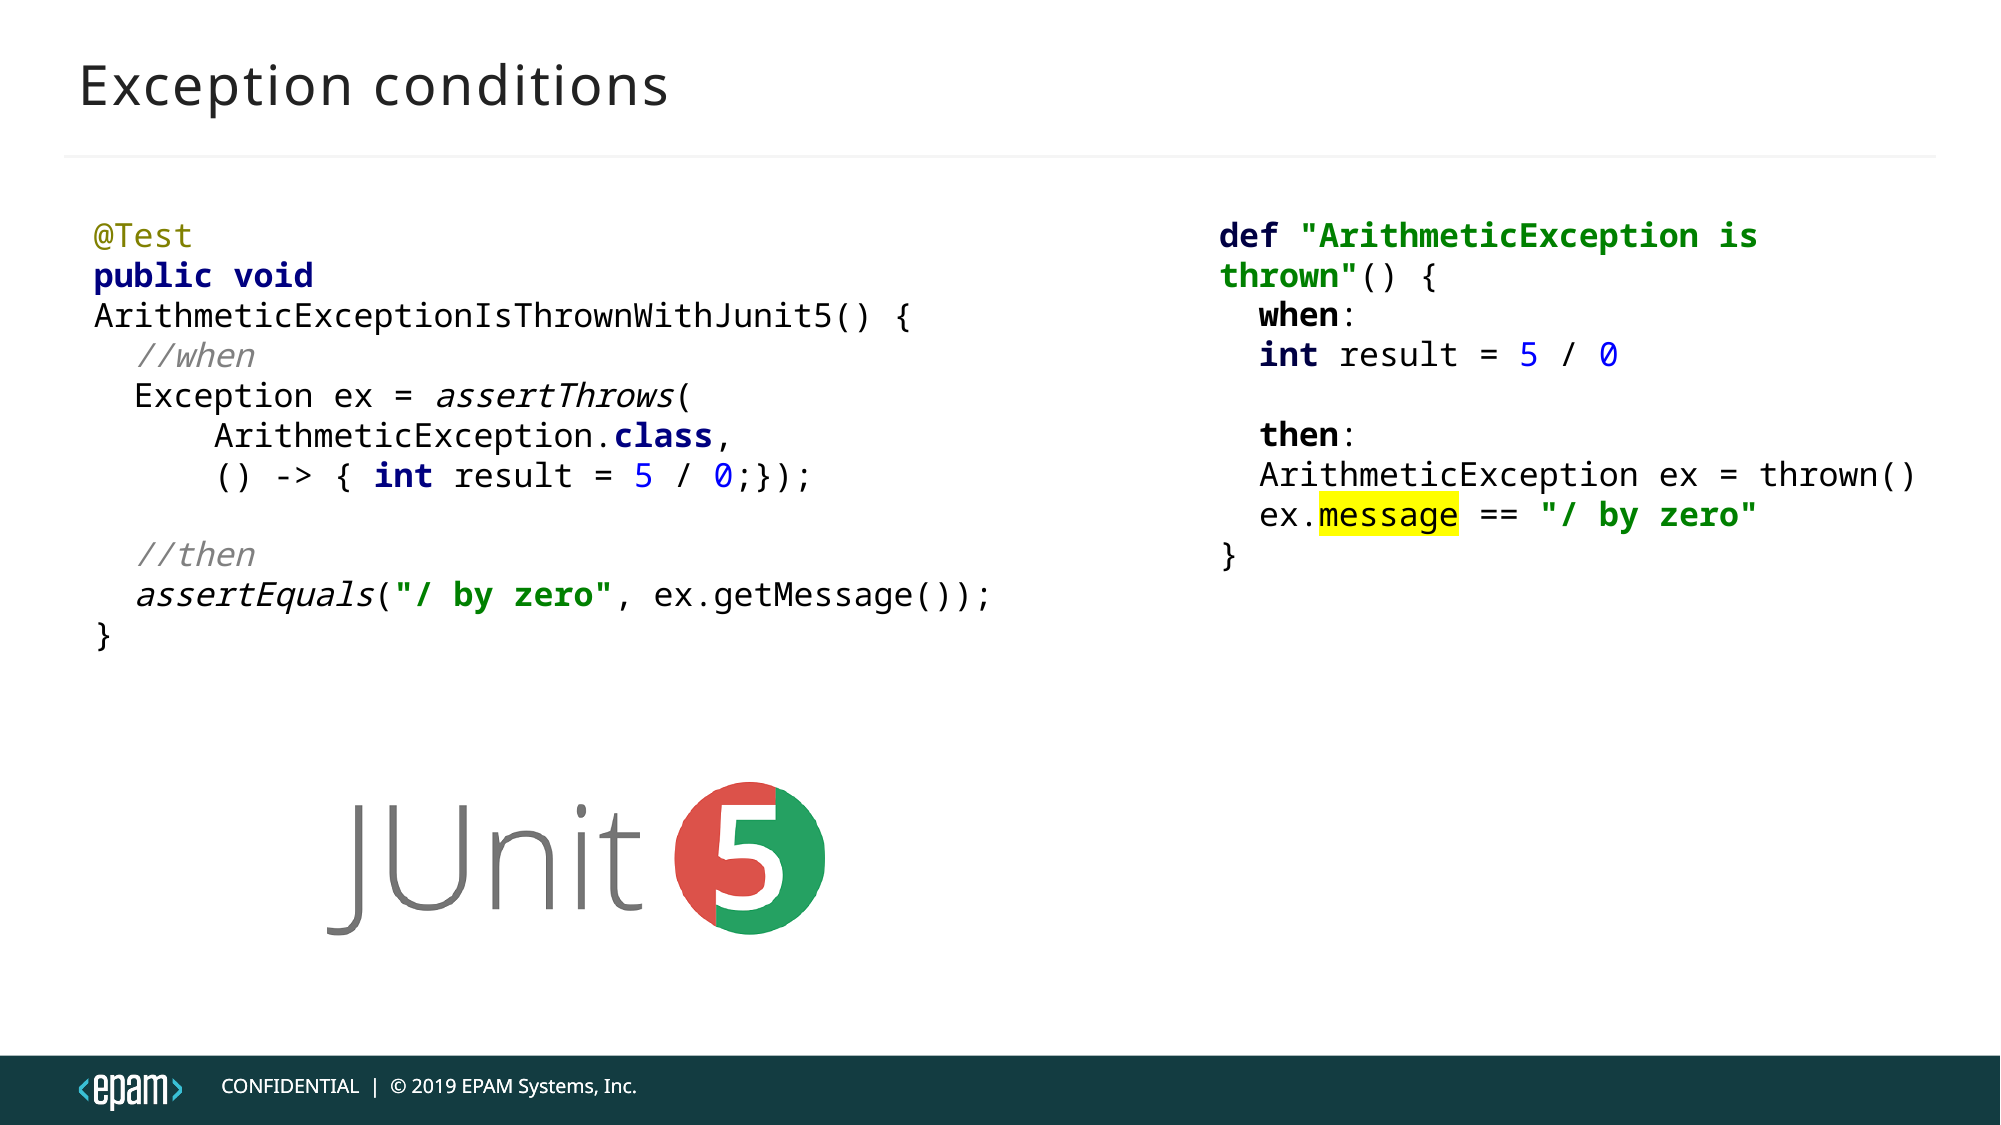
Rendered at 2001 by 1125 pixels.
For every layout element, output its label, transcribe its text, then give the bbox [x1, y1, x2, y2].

text_box @Test public void ArithmeticExceptionIsThrownWithJunit5() { //when Exception ex = assertThrows( ArithmeticException.class, () -> { int result = 5 / 0;}); //then assertEquals("/ by zero", ex.getMessage()); } [78, 206, 1087, 661]
title Exception conditions [78, 50, 1922, 116]
text_box CONFIDENTIAL | © 2019 EPAM Systems, Inc. [206, 1066, 737, 1105]
text_box def "ArithmeticException is thrown"() { when: int result = 5 / 0 then: ArithmeticException ex = thrown() ex.message == "/ by zero" } [1204, 206, 1959, 581]
picture [274, 766, 891, 944]
